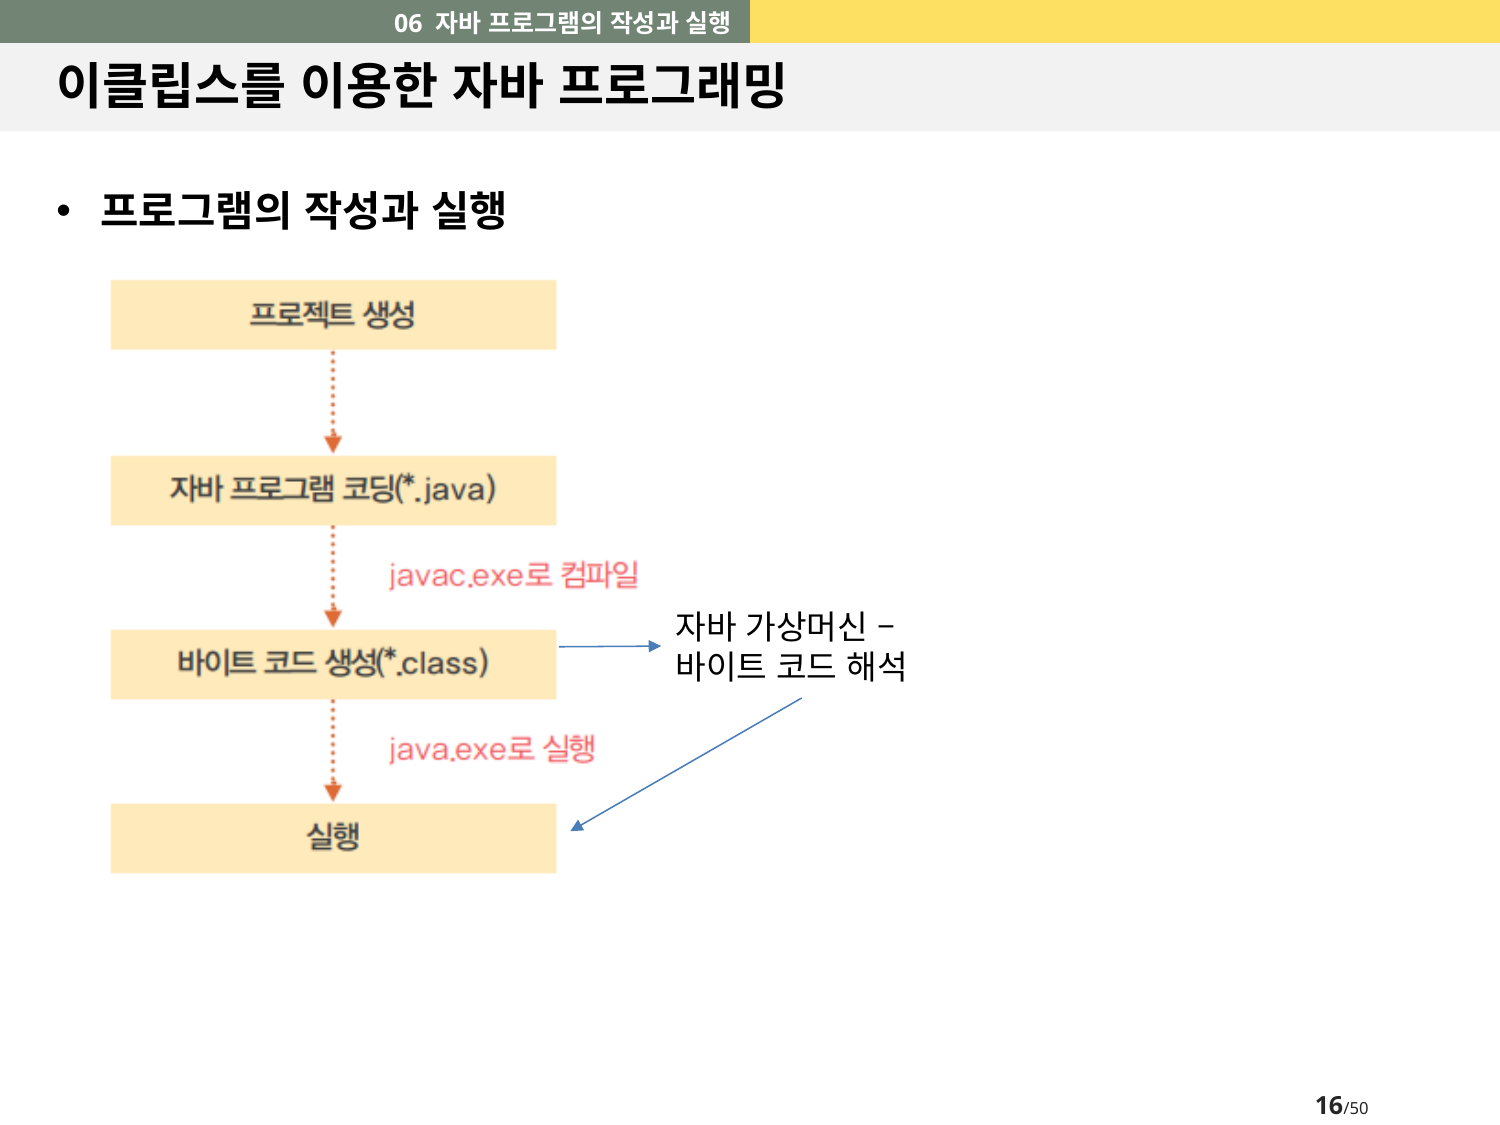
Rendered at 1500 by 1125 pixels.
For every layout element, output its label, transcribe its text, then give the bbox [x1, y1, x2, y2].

list 프로그램의 작성과 실행 [41, 172, 1459, 1048]
title 이클립스를 이용한 자바 프로그래밍 [41, 42, 1459, 128]
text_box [570, 697, 802, 832]
picture [104, 275, 643, 882]
list 06 자바 프로그램의 작성과 실행 [0, 0, 748, 43]
text_box 자바 가상머신 – 바이트 코드 해석 [661, 598, 967, 694]
